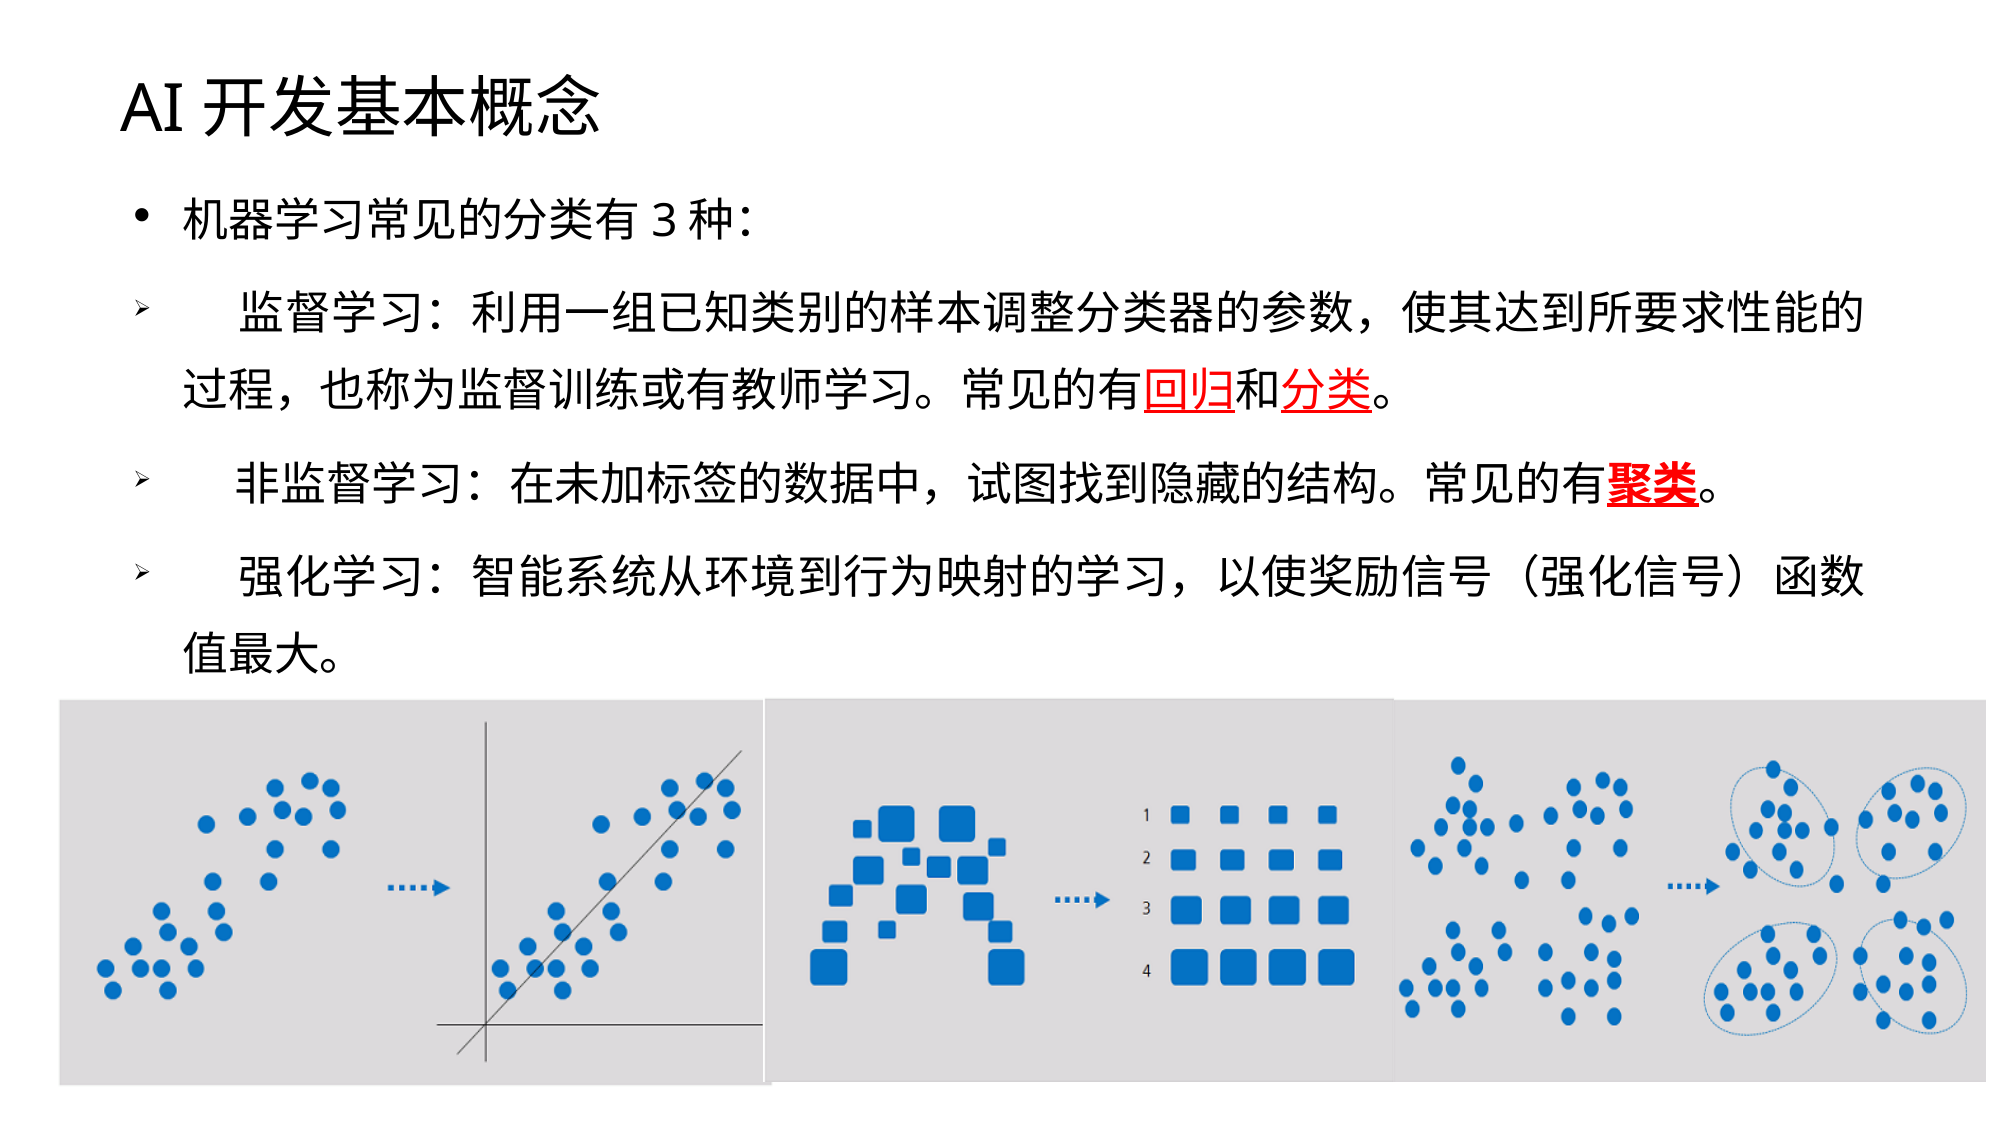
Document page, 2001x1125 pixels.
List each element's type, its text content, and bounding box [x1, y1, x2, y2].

picture [51, 694, 1986, 1101]
title AI开发基本概念 [120, 73, 1880, 156]
list 机器学习常见的分类有3种： 监督学习：利用一组已知类别的样本调整分类器的参数，使其达到所要求性能的过程，也称为监督训练或有教师学习。常见的有回归和分类。 非监督学习：在未加标签的数据中，试图找到隐藏的结构。常见的有聚类。 强化学习：智能系统从环境到行为映射的学习，以使奖励信号（强化信号）函数值最大。 [119, 161, 1881, 699]
